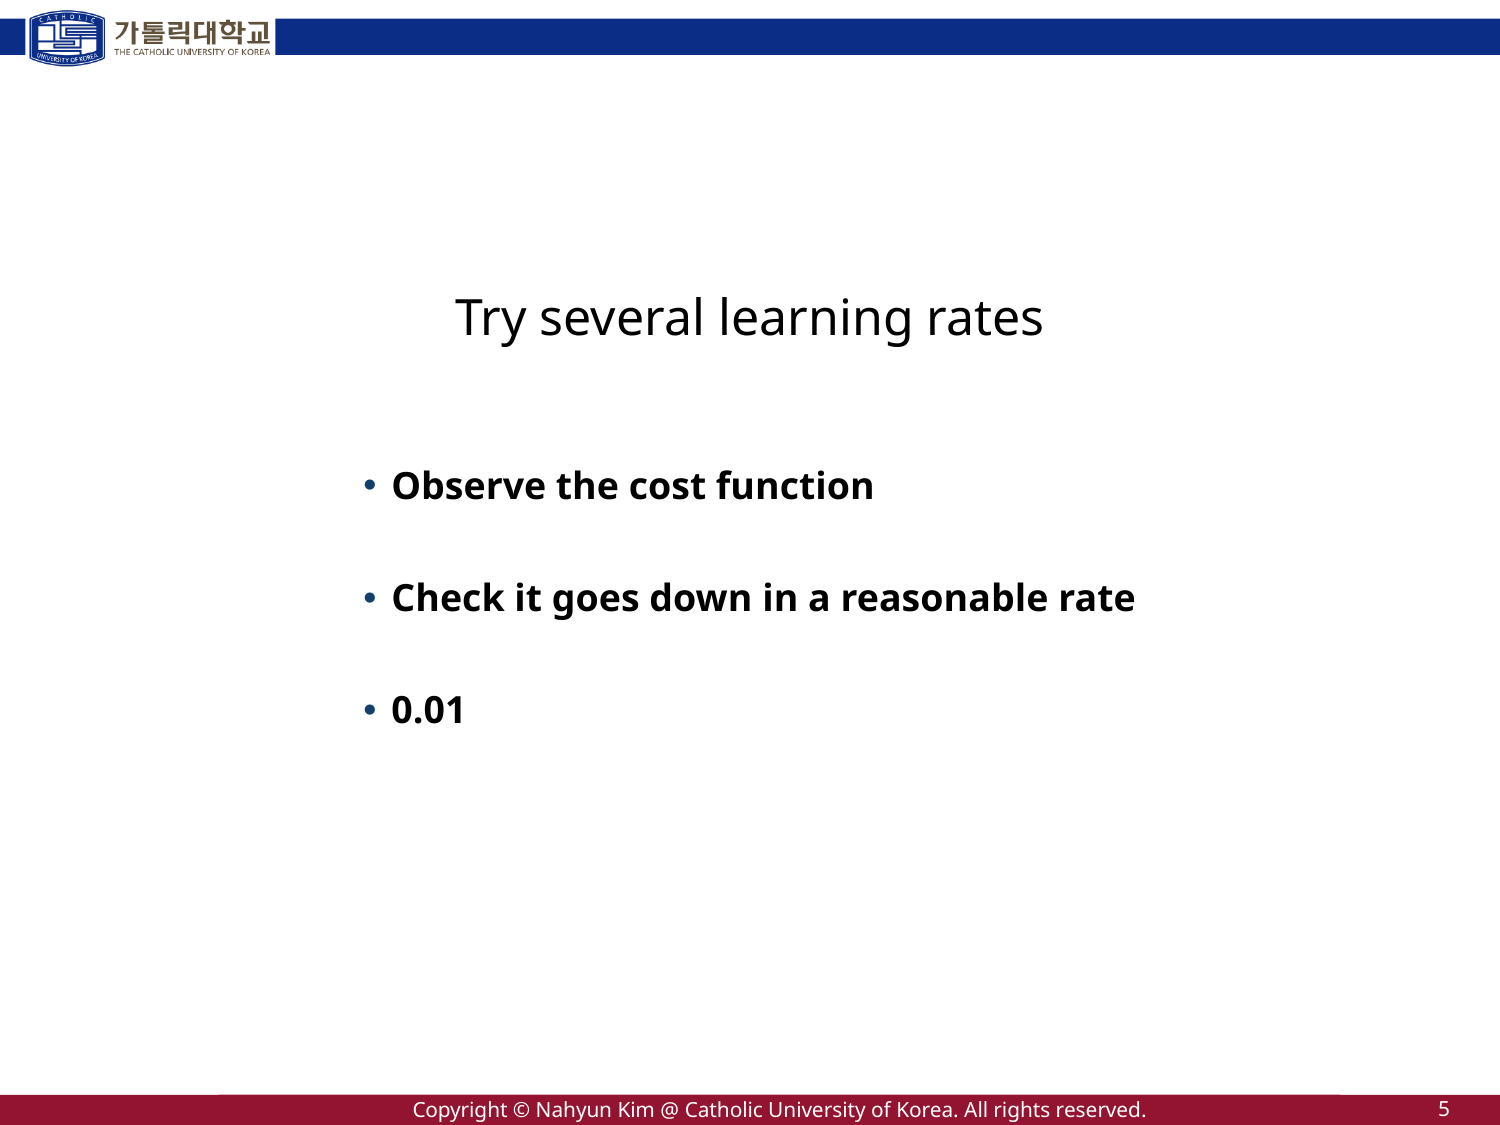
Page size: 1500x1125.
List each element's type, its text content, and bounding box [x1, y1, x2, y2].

title Try several learning rates [76, 278, 1424, 349]
list Observe the cost function Check it goes down in a reasonable rate 0.01 [76, 349, 1424, 906]
slide_number 5 [1423, 1094, 1483, 1125]
